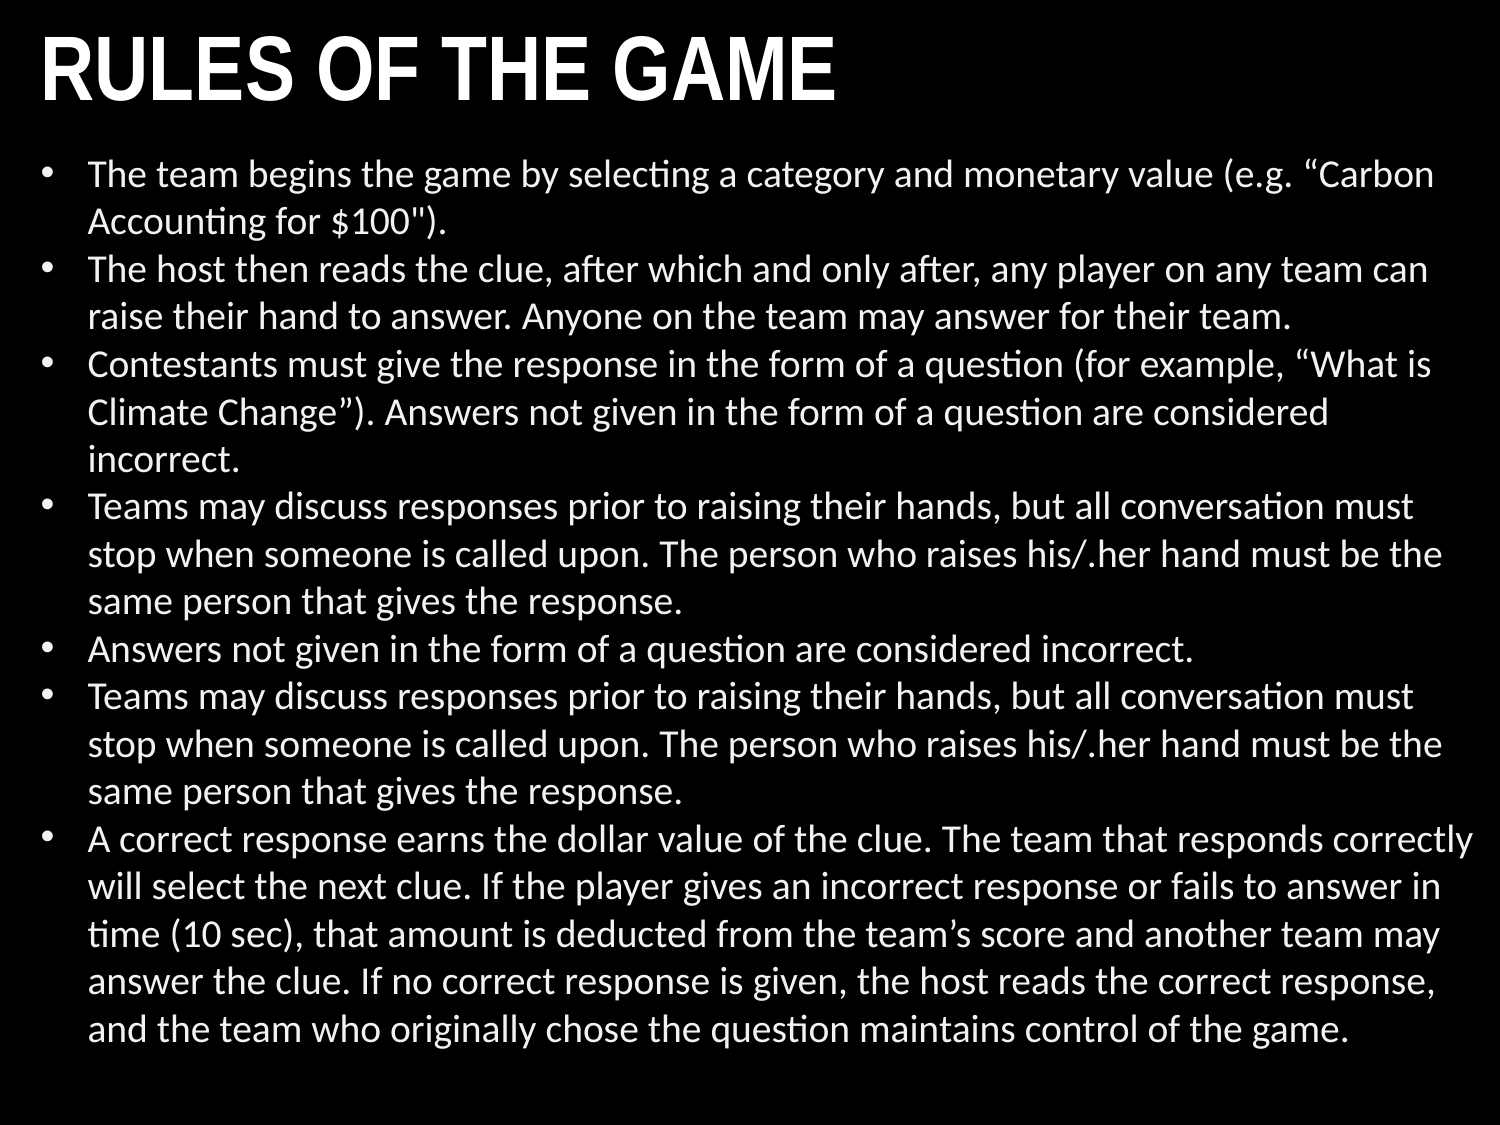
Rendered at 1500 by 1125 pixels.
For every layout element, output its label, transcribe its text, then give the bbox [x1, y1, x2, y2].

text_box RULES OF THE GAME [25, 22, 1438, 126]
text_box The team begins the game by selecting a category and monetary value (e.g. “Carbon Accounting for $100"). The host then reads the clue, after which and only after, any player on any team can raise their hand to answer. Anyone on the team may answer for their team. Contestants must give the response in the form of a question (for example, “What is Climate Change”). Answers not given in the form of a question are considered incorrect. Teams may discuss responses prior to raising their hands, but all conversation must stop when someone is called upon. The person who raises his/.her hand must be the same person that gives the response. Answers not given in the form of a question are considered incorrect. Teams may discuss responses prior to raising their hands, but all conversation must stop when someone is called upon. The person who raises his/.her hand must be the same person that gives the response. A correct response earns the dollar value of the clue. The team that responds correctly will select the next clue. If the player gives an incorrect response or fails to answer in time (10 sec), that amount is deducted from the team’s score and another team may answer the clue. If no correct response is given, the host reads the correct response, and the team who originally chose the question maintains control of the game. [25, 93, 1500, 1103]
